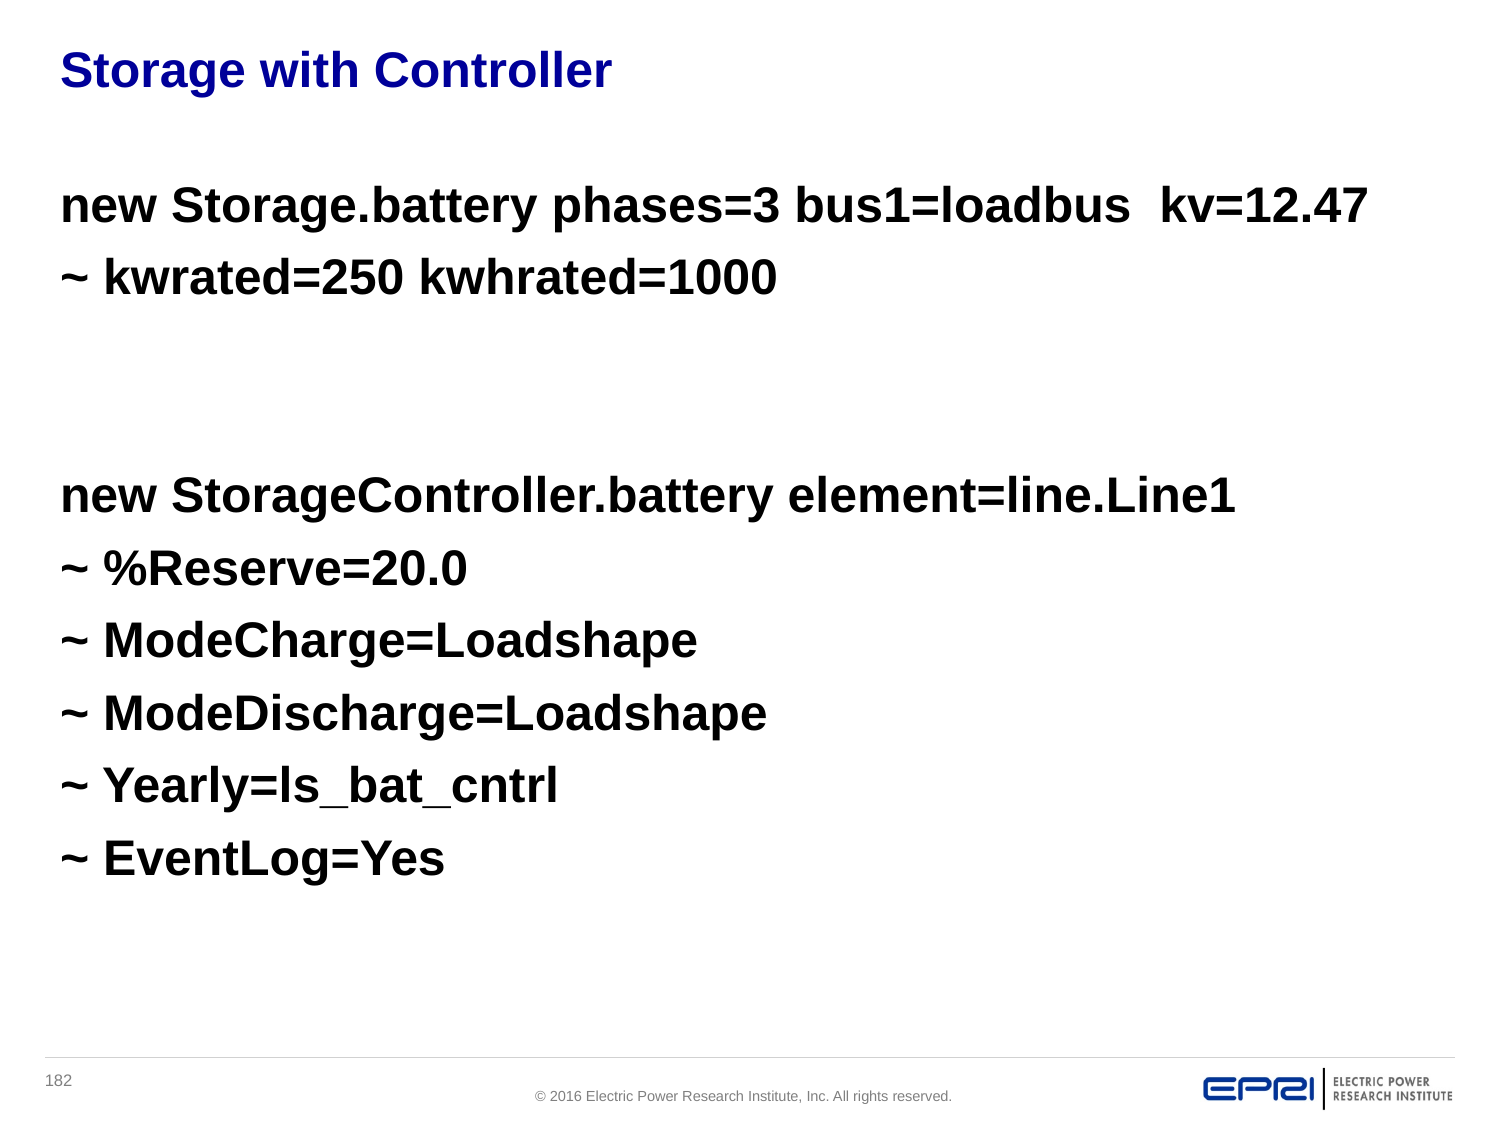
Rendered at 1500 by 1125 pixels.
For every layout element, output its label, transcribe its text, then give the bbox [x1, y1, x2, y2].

list new Storage.battery phases=3 bus1=loadbus kv=12.47 ~ kwrated=250 kwhrated=1000 new StorageController.battery element=line.Line1 ~ %Reserve=20.0 ~ ModeCharge=Loadshape ~ ModeDischarge=Loadshape ~ Yearly=ls_bat_cntrl ~ EventLog=Yes [44, 164, 1456, 1051]
title Storage with Controller [44, 29, 1456, 151]
picture [1200, 1064, 1455, 1113]
